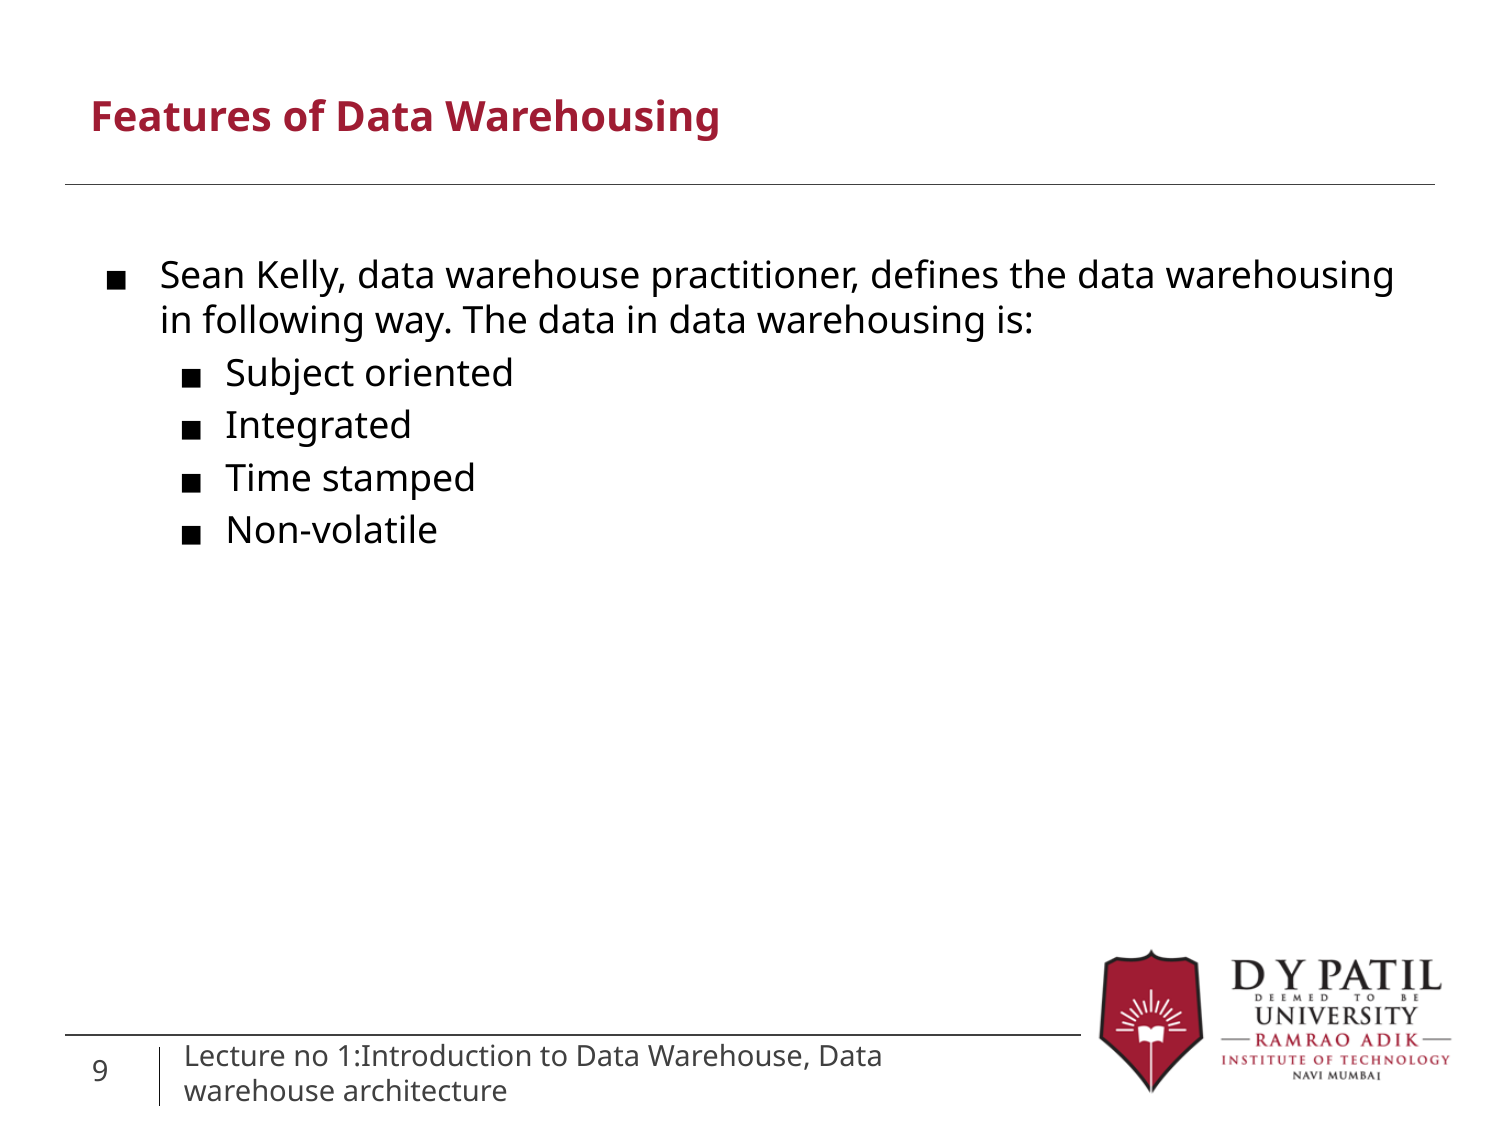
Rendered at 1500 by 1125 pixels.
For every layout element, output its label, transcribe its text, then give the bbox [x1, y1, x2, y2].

list Sean Kelly, data warehouse practitioner, defines the data warehousing in following way. The data in data warehousing is: Subject oriented Integrated Time stamped Non-volatile [88, 243, 1412, 905]
text_box 9 [76, 1042, 155, 1103]
picture [1091, 941, 1458, 1098]
text_box Lecture no 1:Introduction to Data Warehouse, Data warehouse architecture [168, 1042, 1046, 1103]
title Features of Data Warehousing [75, 45, 1425, 185]
